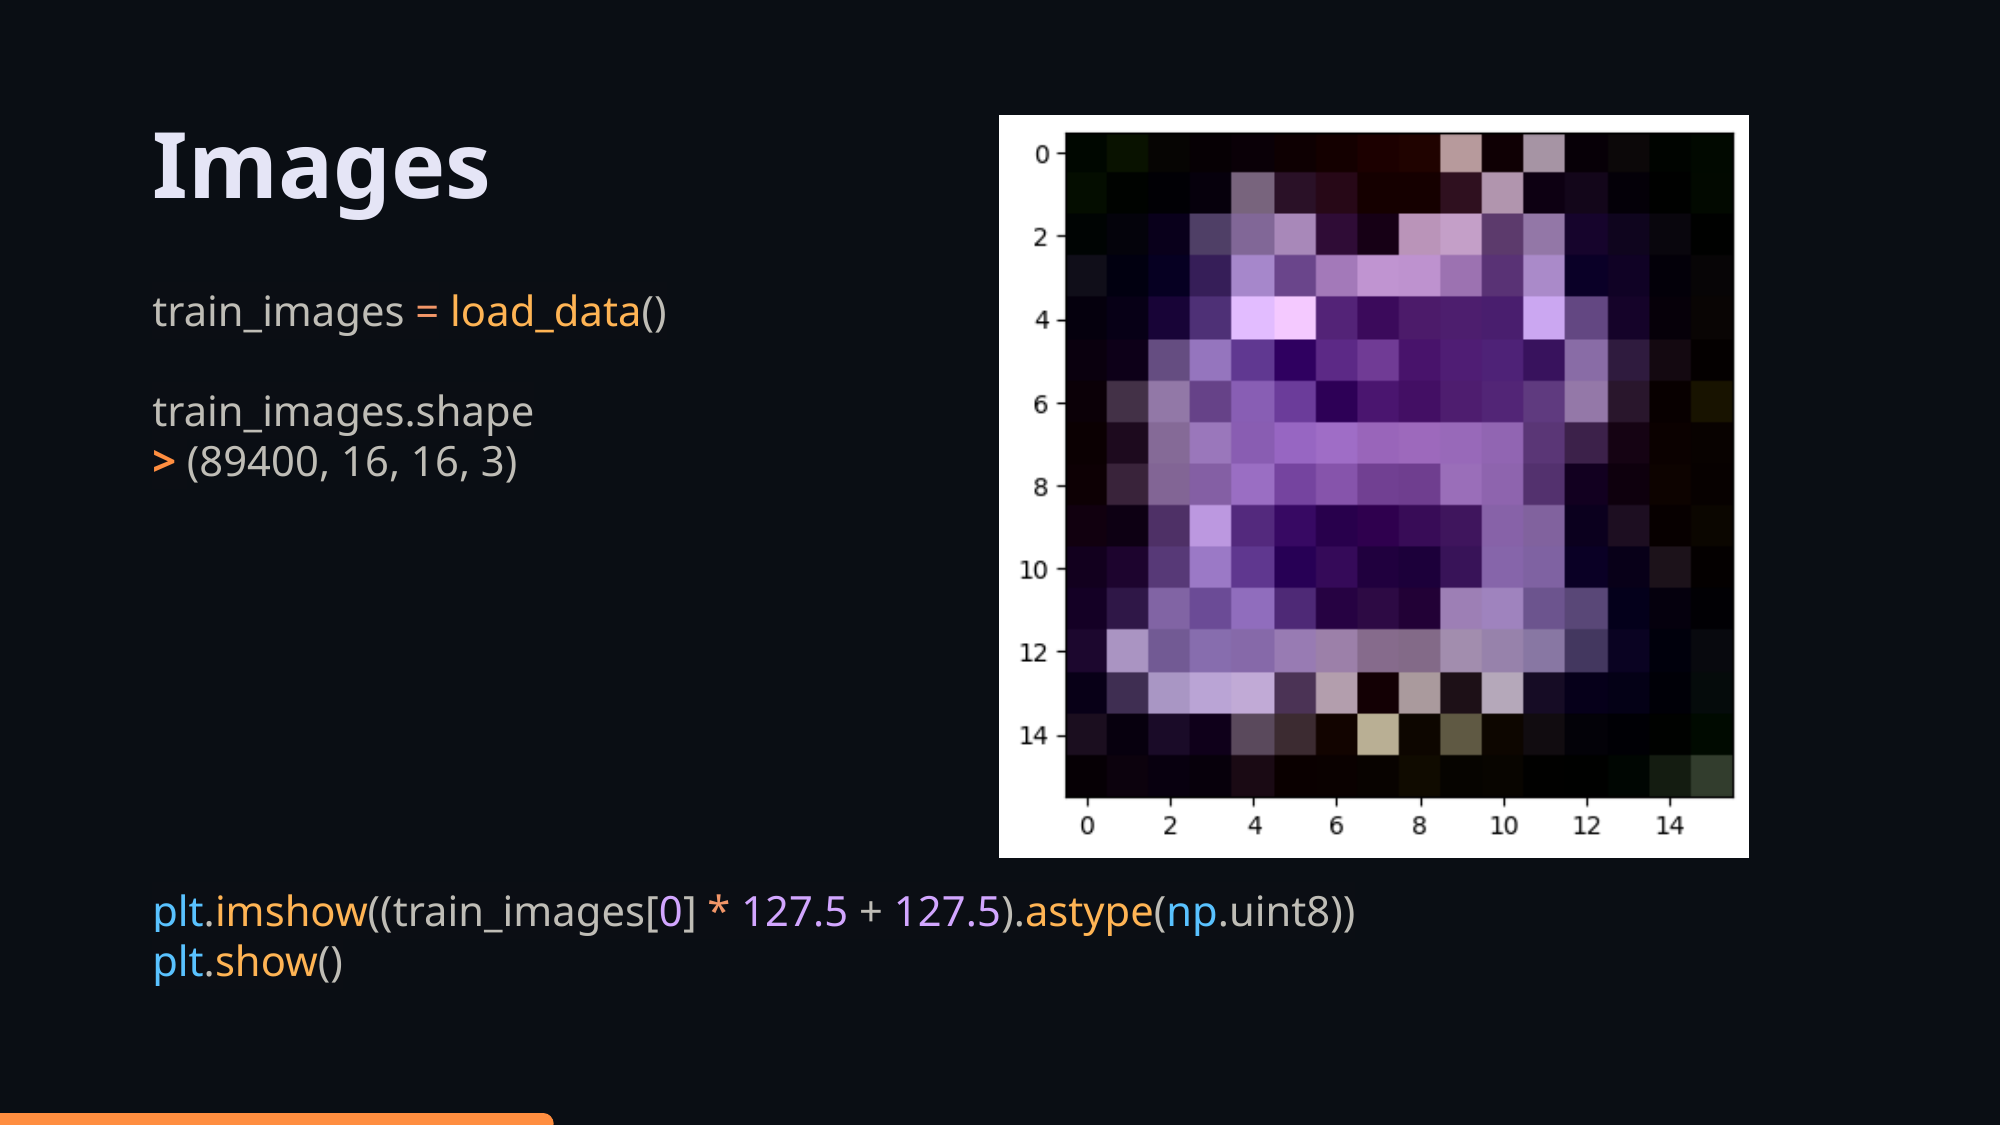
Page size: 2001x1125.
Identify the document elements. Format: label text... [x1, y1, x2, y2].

title Images [137, 59, 1863, 278]
picture [999, 114, 1749, 859]
text_box train_images = load_data() train_images.shape > (89400, 16, 16, 3) plt.imshow((train_images[0] * 127.5 + 127.5).astype(np.uint8)) plt.show() [137, 277, 1889, 1043]
